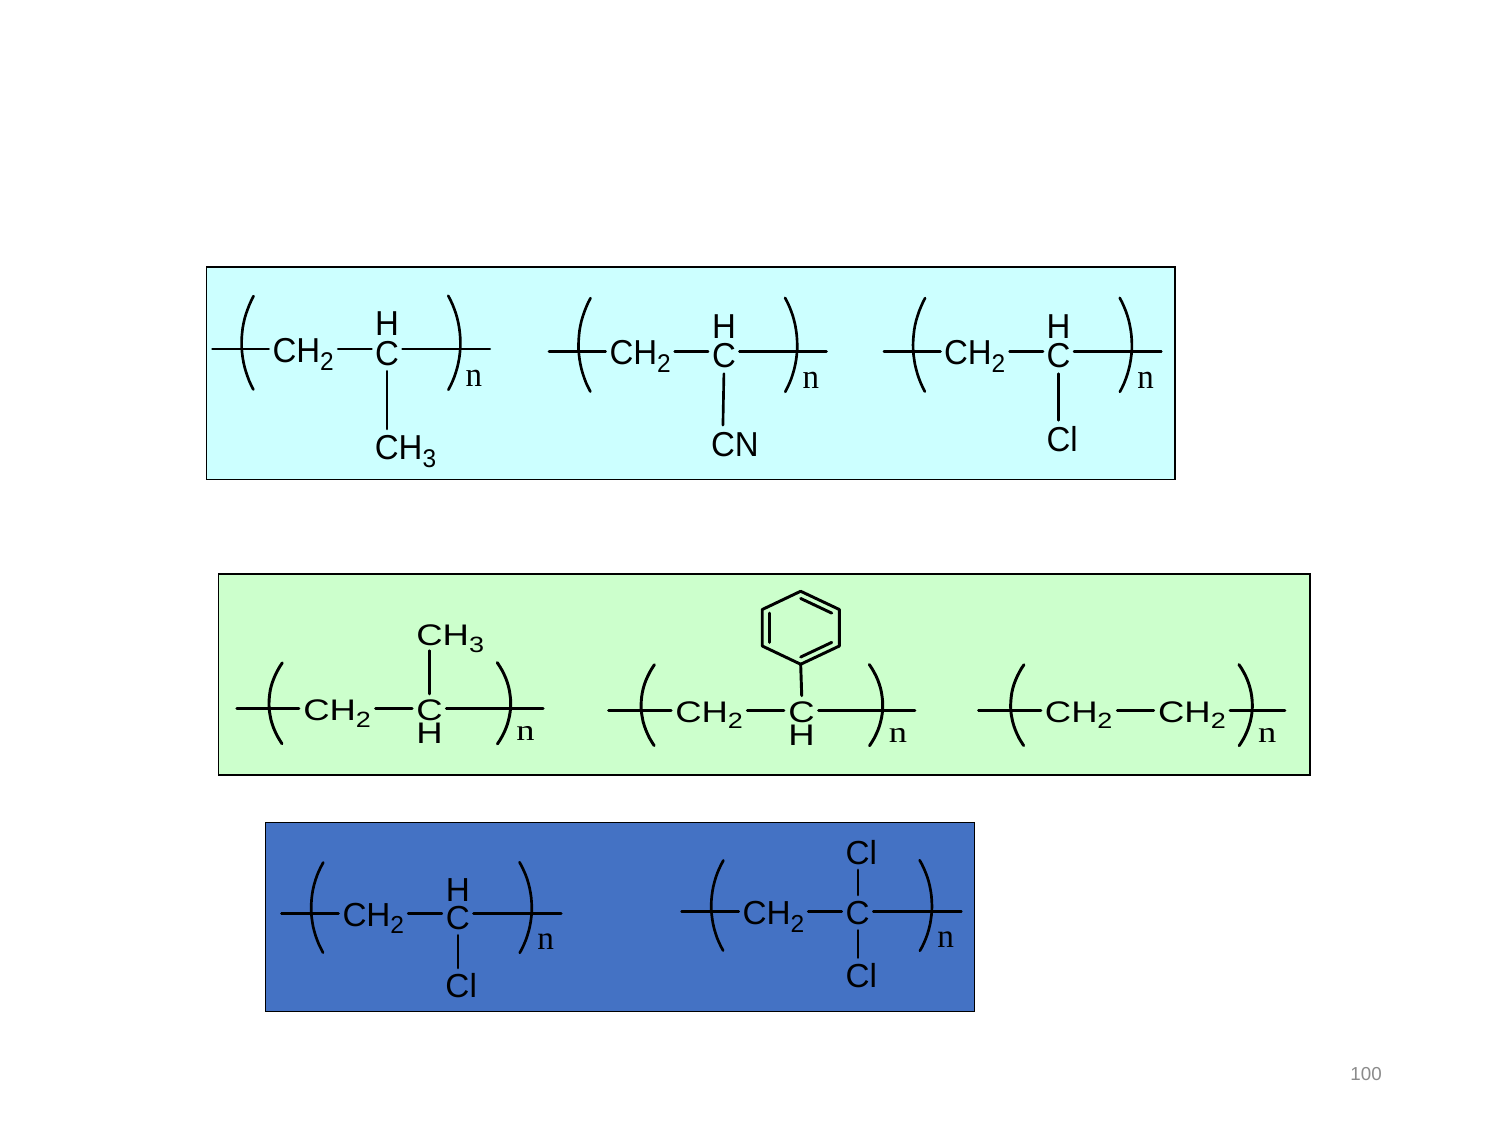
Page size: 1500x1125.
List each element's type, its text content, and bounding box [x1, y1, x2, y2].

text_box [206, 267, 1176, 480]
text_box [265, 822, 975, 1012]
slide_number 100 [1059, 1042, 1397, 1103]
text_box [218, 574, 1310, 775]
